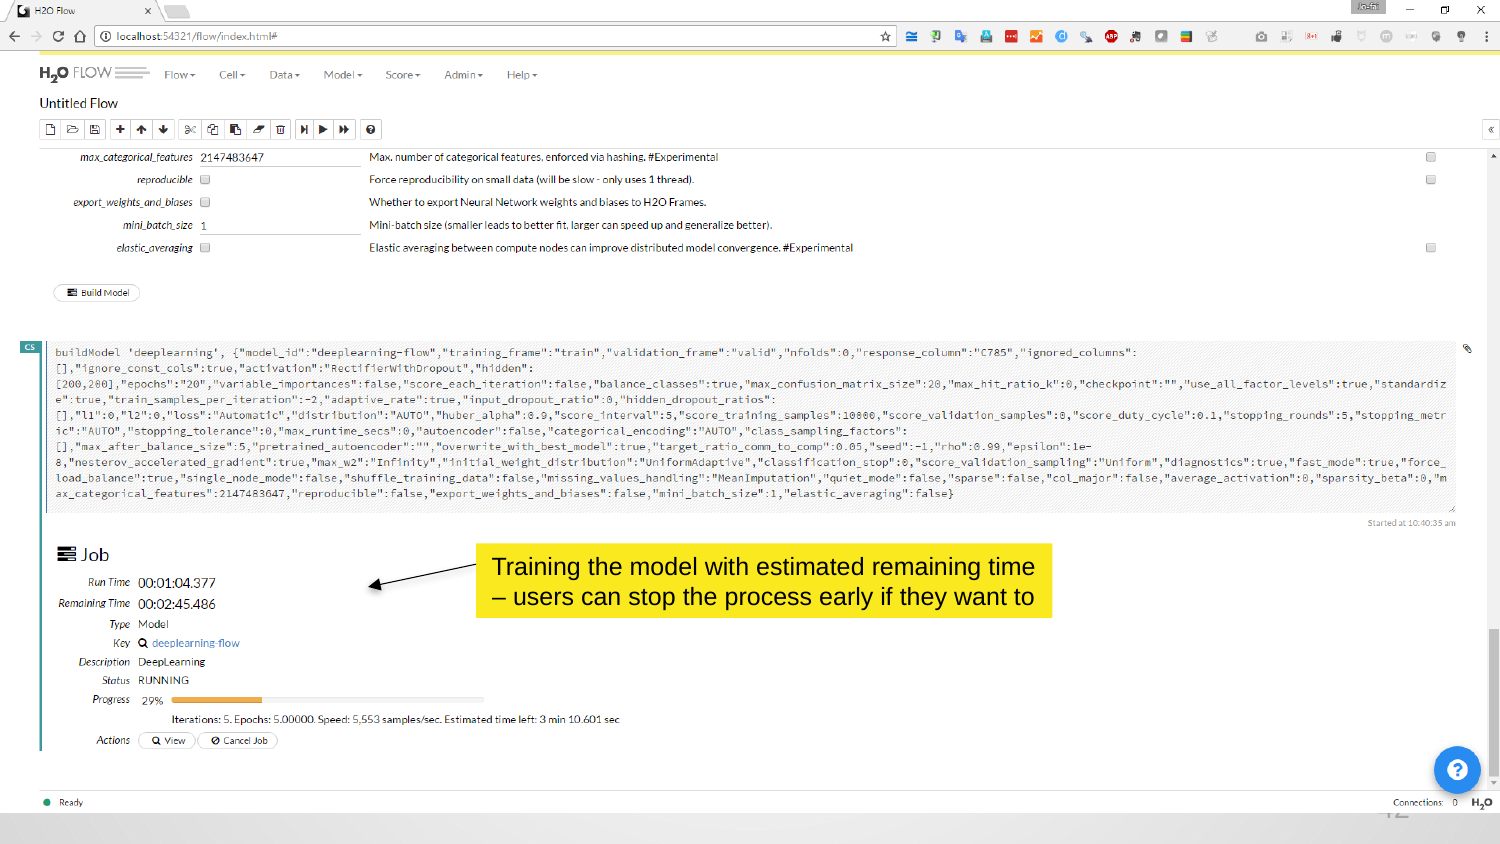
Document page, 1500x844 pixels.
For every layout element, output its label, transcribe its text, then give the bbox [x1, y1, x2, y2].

picture [0, 0, 1500, 813]
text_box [367, 564, 477, 588]
slide_number 42 [1074, 822, 1425, 827]
